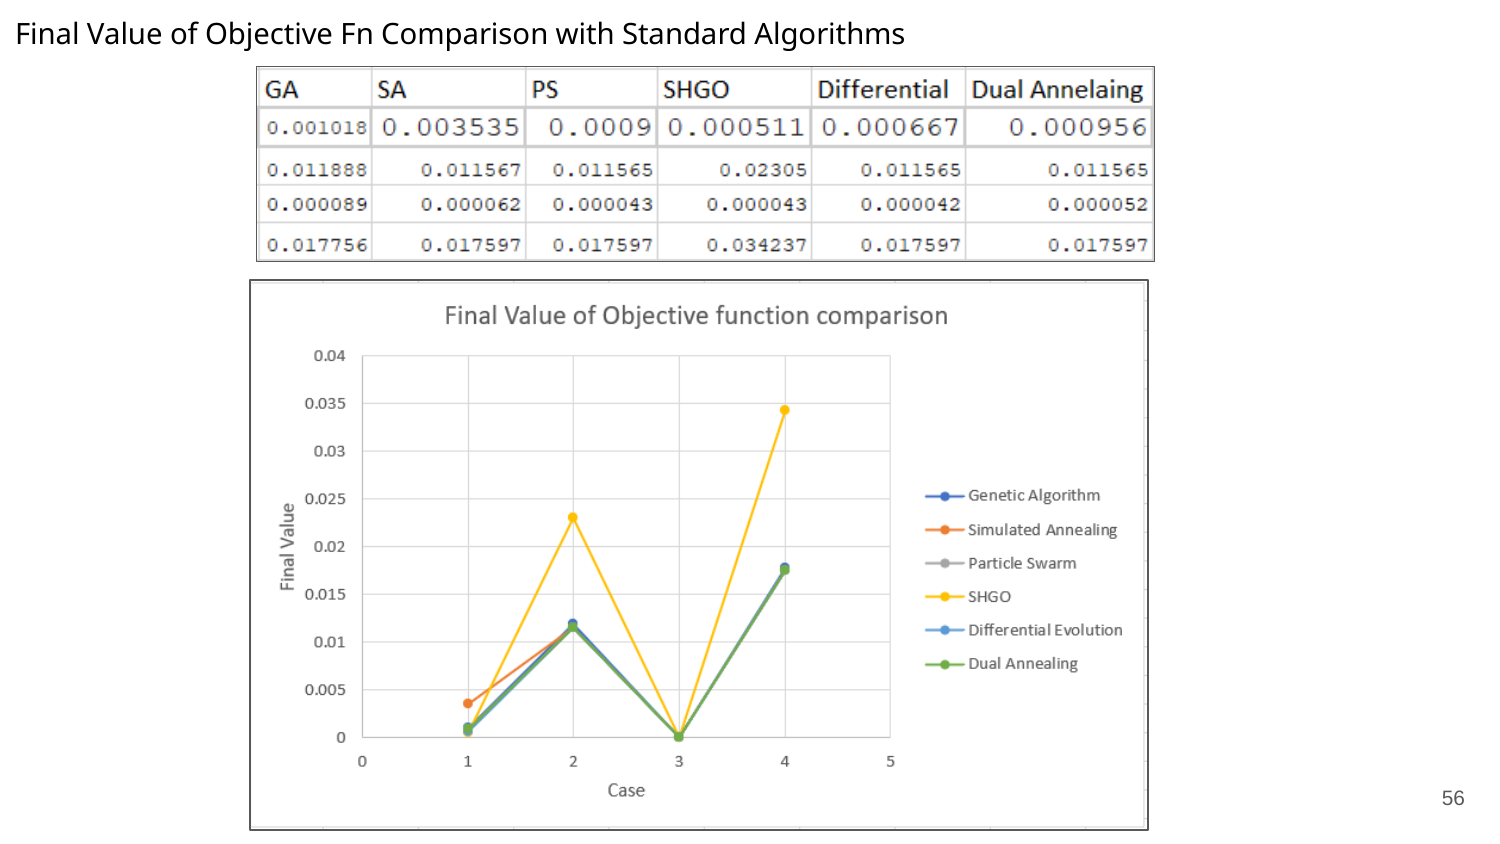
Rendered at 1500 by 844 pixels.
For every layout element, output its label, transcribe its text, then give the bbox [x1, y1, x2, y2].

title Final Value of Objective Fn Comparison with Standard Algorithms [0, 0, 1398, 94]
picture [257, 66, 1154, 262]
slide_number ‹#› [1389, 764, 1480, 830]
picture [250, 280, 1148, 830]
